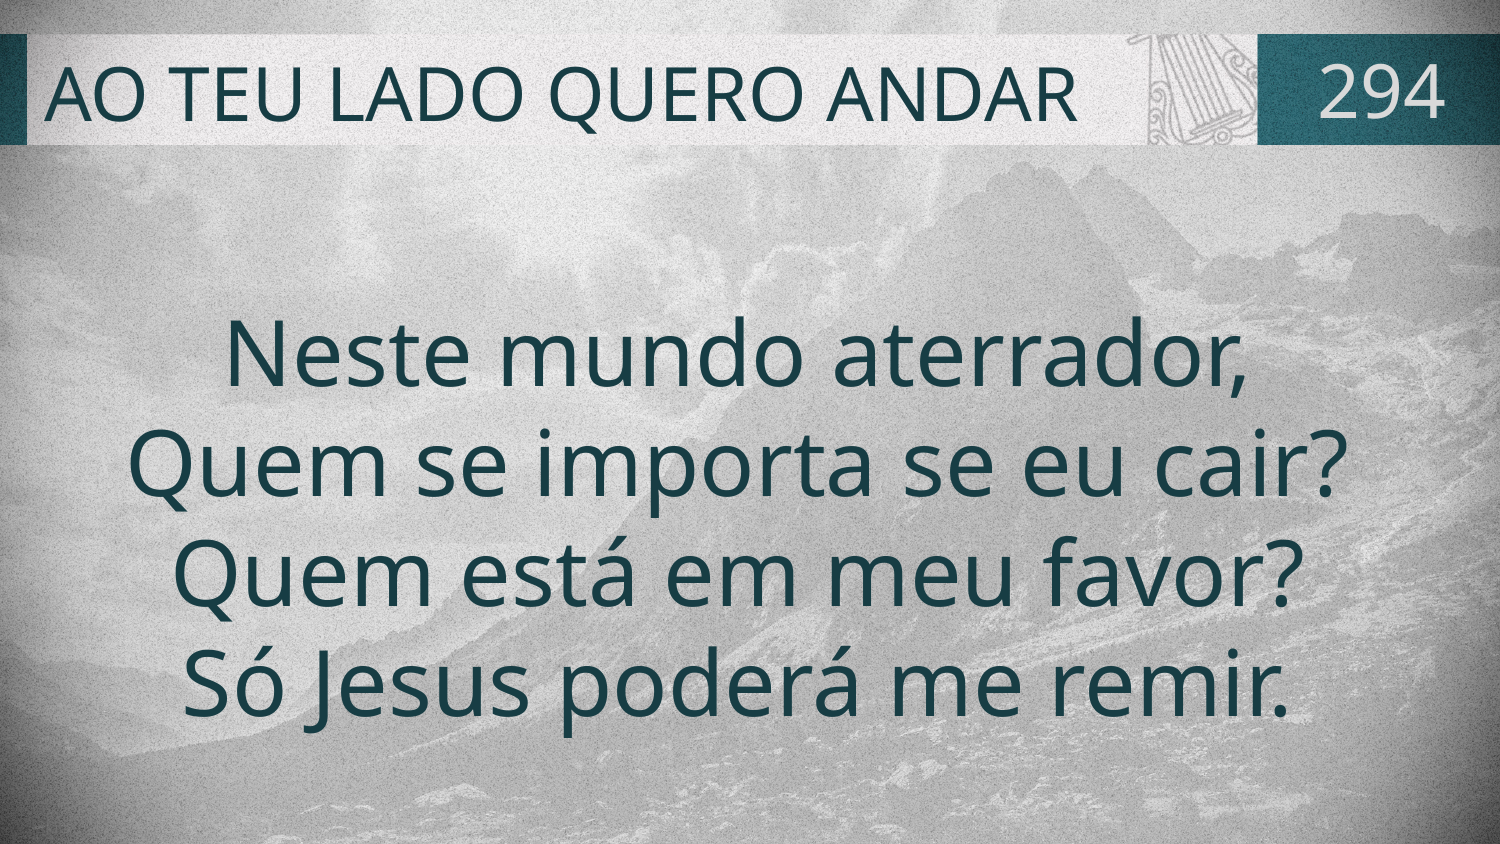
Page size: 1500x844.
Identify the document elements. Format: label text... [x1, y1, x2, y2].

list 294 [1281, 36, 1483, 143]
title AO TEU LADO QUERO ANDAR [29, 33, 1258, 151]
list Neste mundo aterrador, Quem se importa se eu cair? Quem está em meu favor? Só Jesus poderá me remir. [0, 185, 1500, 844]
picture [0, 0, 1500, 185]
